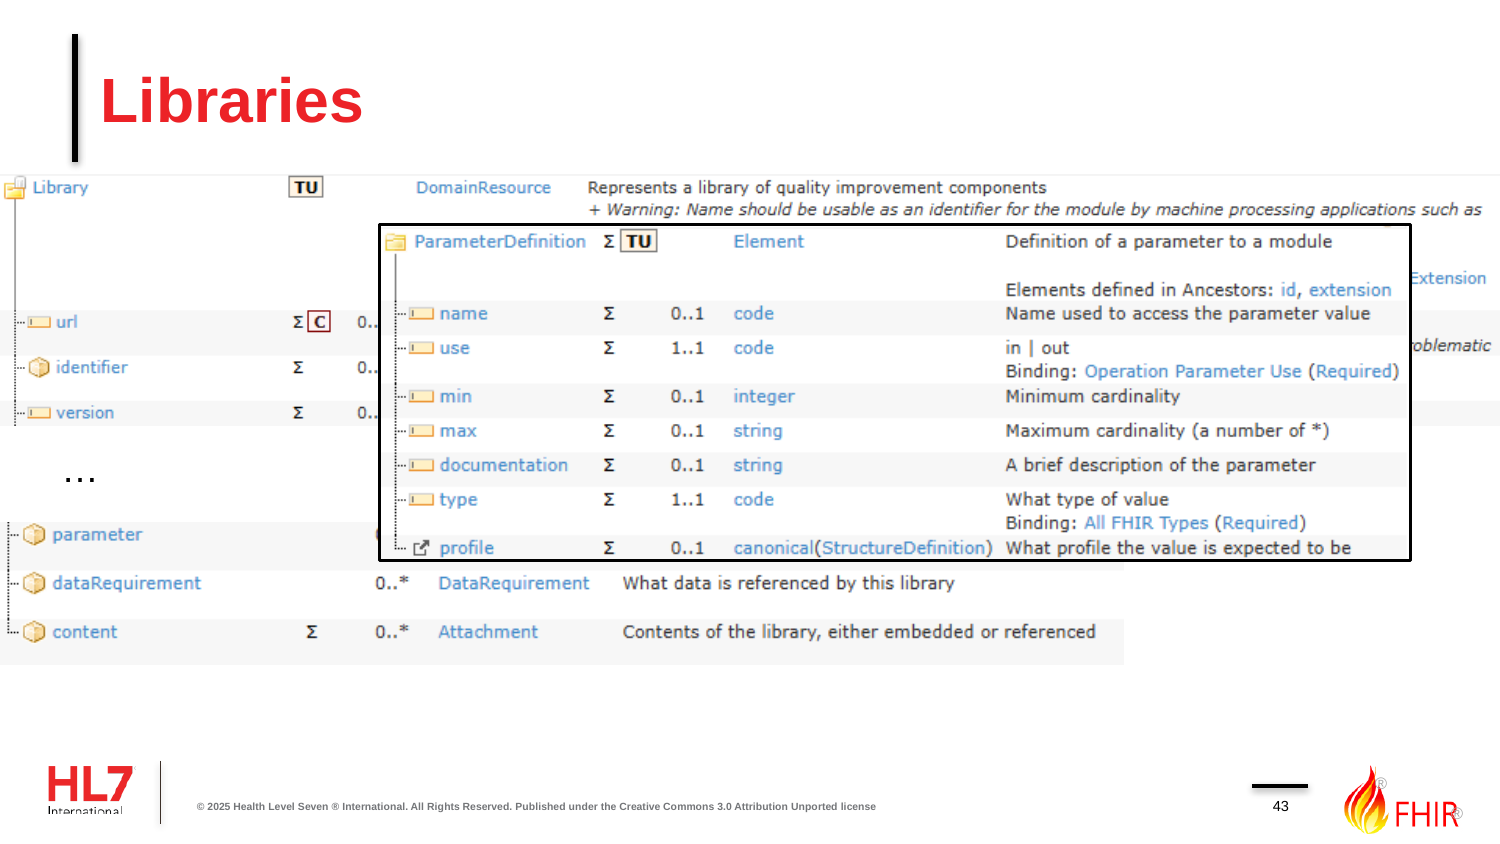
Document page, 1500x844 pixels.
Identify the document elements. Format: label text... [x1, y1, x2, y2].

title Libraries [100, 33, 1451, 163]
slide_number 43 [1258, 786, 1304, 814]
text_box … [46, 437, 375, 498]
picture [0, 173, 1500, 666]
picture [1339, 760, 1463, 837]
footer © 2025 Health Level Seven ® International. All Rights Reserved. Published under the Creative Commons 3.0 Attribution Unported license [196, 786, 941, 813]
